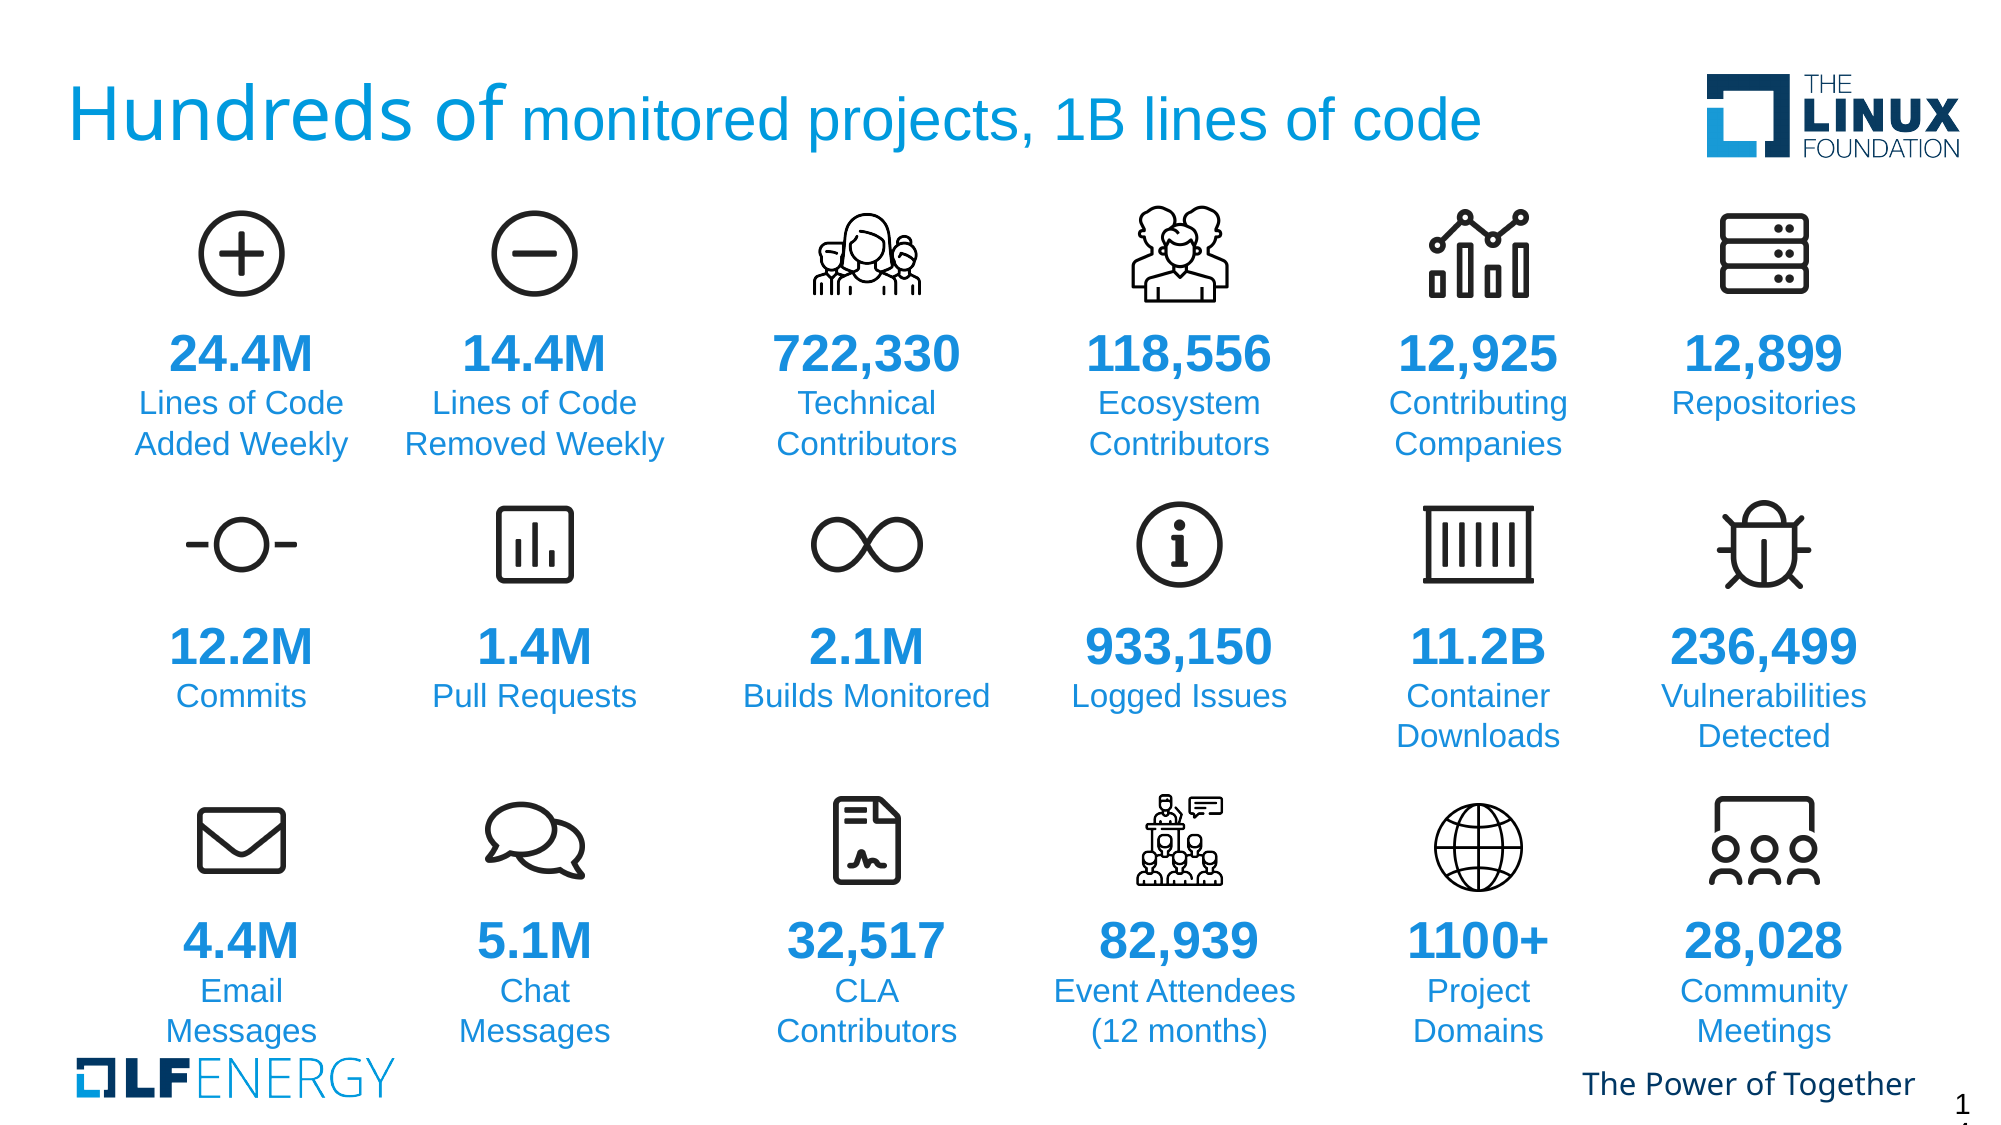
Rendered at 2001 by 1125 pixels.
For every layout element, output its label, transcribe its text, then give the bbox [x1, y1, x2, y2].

picture [197, 209, 286, 299]
text_box 933,150 Logged Issues [1052, 597, 1307, 672]
picture [186, 499, 297, 589]
text_box 722,330 Technical Contributors [740, 304, 994, 379]
text_box 4.4M Email Messages [114, 891, 369, 966]
text_box 118,556 Ecosystem Contributors [1052, 304, 1307, 379]
picture [490, 209, 580, 299]
text_box 1100+ Project Domains [1351, 891, 1606, 966]
slide_number 14 [1939, 1080, 2000, 1125]
text_box 5.1M Chat Messages [408, 891, 662, 966]
picture [495, 499, 574, 589]
picture [1428, 209, 1529, 299]
picture [1133, 794, 1226, 887]
picture [811, 499, 923, 589]
text_box 236,499 Vulnerabilities Detected [1637, 597, 1892, 672]
text_box 32,517 CLA Contributors [728, 891, 1006, 966]
picture [833, 795, 901, 885]
text_box 14.4M Lines of Code Removed Weekly [387, 304, 682, 379]
picture [1719, 209, 1809, 299]
text_box 1.4M Pull Requests [408, 597, 662, 672]
picture [484, 795, 585, 885]
picture [75, 1056, 396, 1099]
picture [1714, 499, 1815, 589]
text_box 24.4M Lines of Code Added Weekly [114, 304, 369, 379]
picture [1129, 204, 1230, 304]
text_box 28,028 Community Meetings [1625, 891, 1904, 966]
title Hundreds of monitored projects, 1B lines of code [51, 39, 1689, 193]
picture [1434, 803, 1523, 892]
picture [1708, 795, 1820, 885]
picture [1423, 499, 1534, 589]
text_box 82,939 Event Attendees (12 months) [1037, 891, 1322, 966]
text_box 11.2B Container Downloads [1351, 597, 1606, 672]
picture [197, 795, 286, 885]
text_box 12,925 Contributing Companies [1351, 304, 1606, 379]
text_box 12.2M Commits [114, 597, 369, 672]
text_box 12,899 Repositories [1637, 304, 1892, 379]
picture [1135, 499, 1224, 589]
text_box 2.1M Builds Monitored [720, 597, 1014, 672]
picture [1707, 74, 1960, 158]
picture [813, 200, 921, 308]
